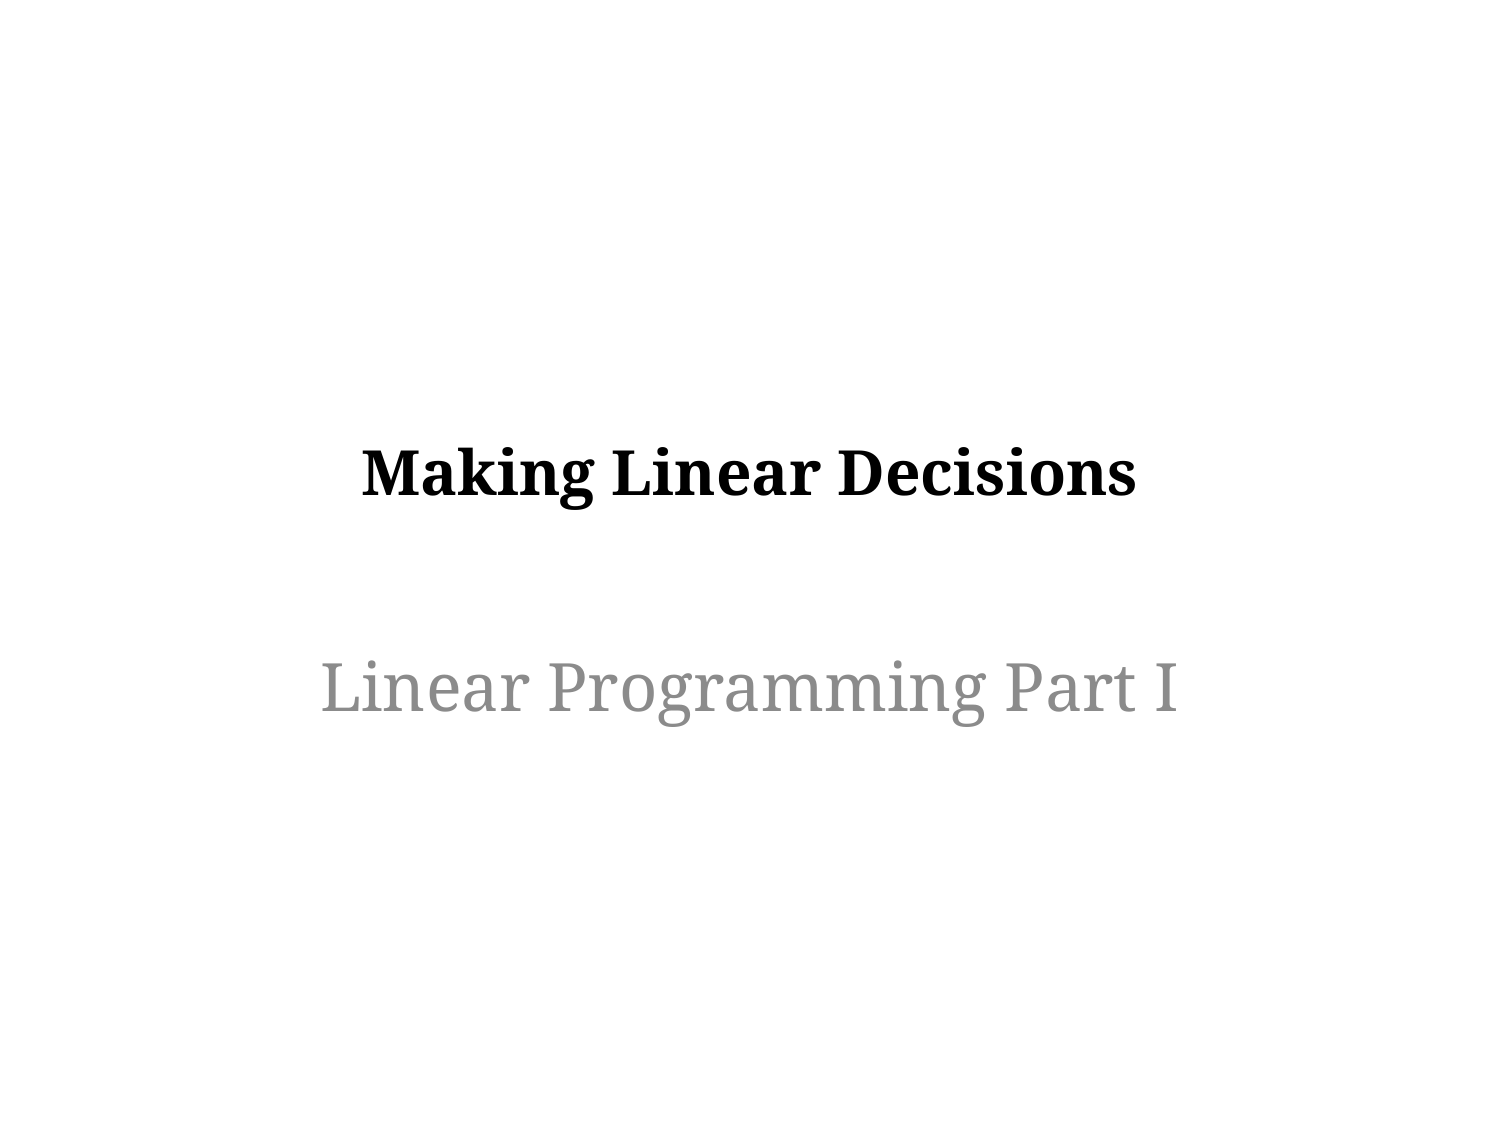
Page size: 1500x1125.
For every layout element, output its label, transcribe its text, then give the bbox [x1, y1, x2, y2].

subtitle Linear Programming Part I [225, 637, 1275, 925]
title Making Linear Decisions [112, 349, 1388, 591]
